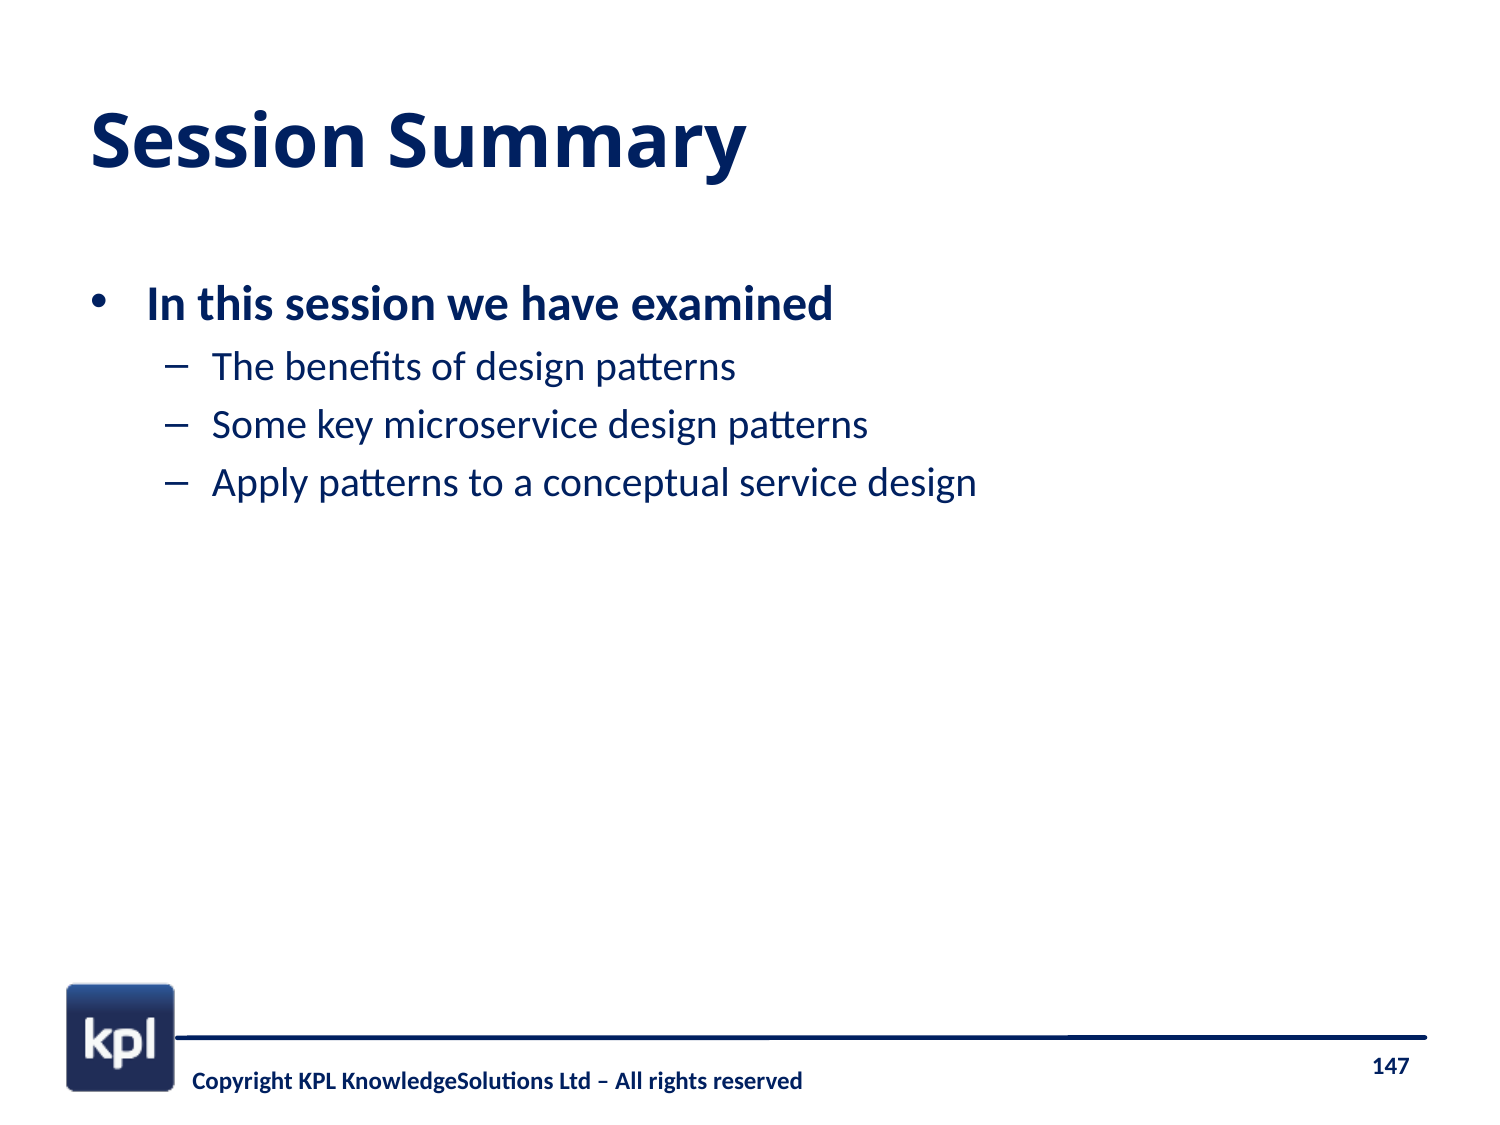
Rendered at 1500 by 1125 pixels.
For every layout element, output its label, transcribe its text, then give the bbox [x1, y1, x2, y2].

picture [62, 980, 178, 1095]
title Session Summary [75, 43, 1436, 233]
list In this session we have examined The benefits of design patterns Some key microservice design patterns Apply patterns to a conceptual service design [75, 262, 1425, 1013]
footer Copyright KPL KnowledgeSolutions Ltd – All rights reserved [177, 1050, 963, 1110]
text_box 147 [987, 1042, 1425, 1103]
